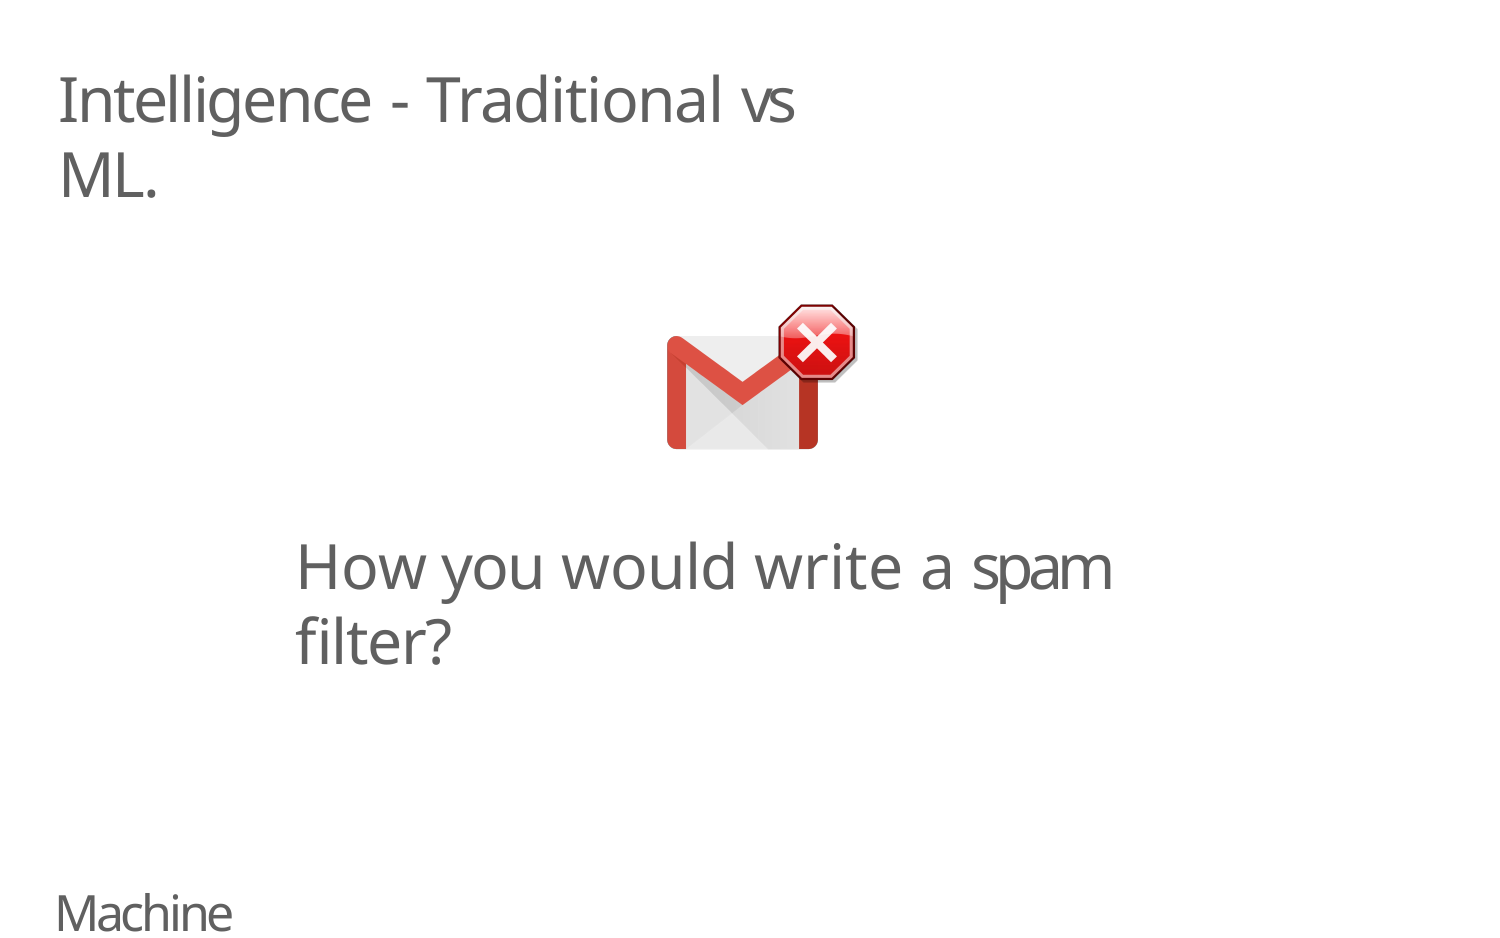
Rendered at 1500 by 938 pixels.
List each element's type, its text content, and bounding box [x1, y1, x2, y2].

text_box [642, 291, 858, 493]
footer Machine Learning [52, 876, 410, 938]
text_box How you would write a spam filter? [293, 524, 1206, 677]
text_box Intelligence - Traditional vs ML. [56, 58, 854, 211]
